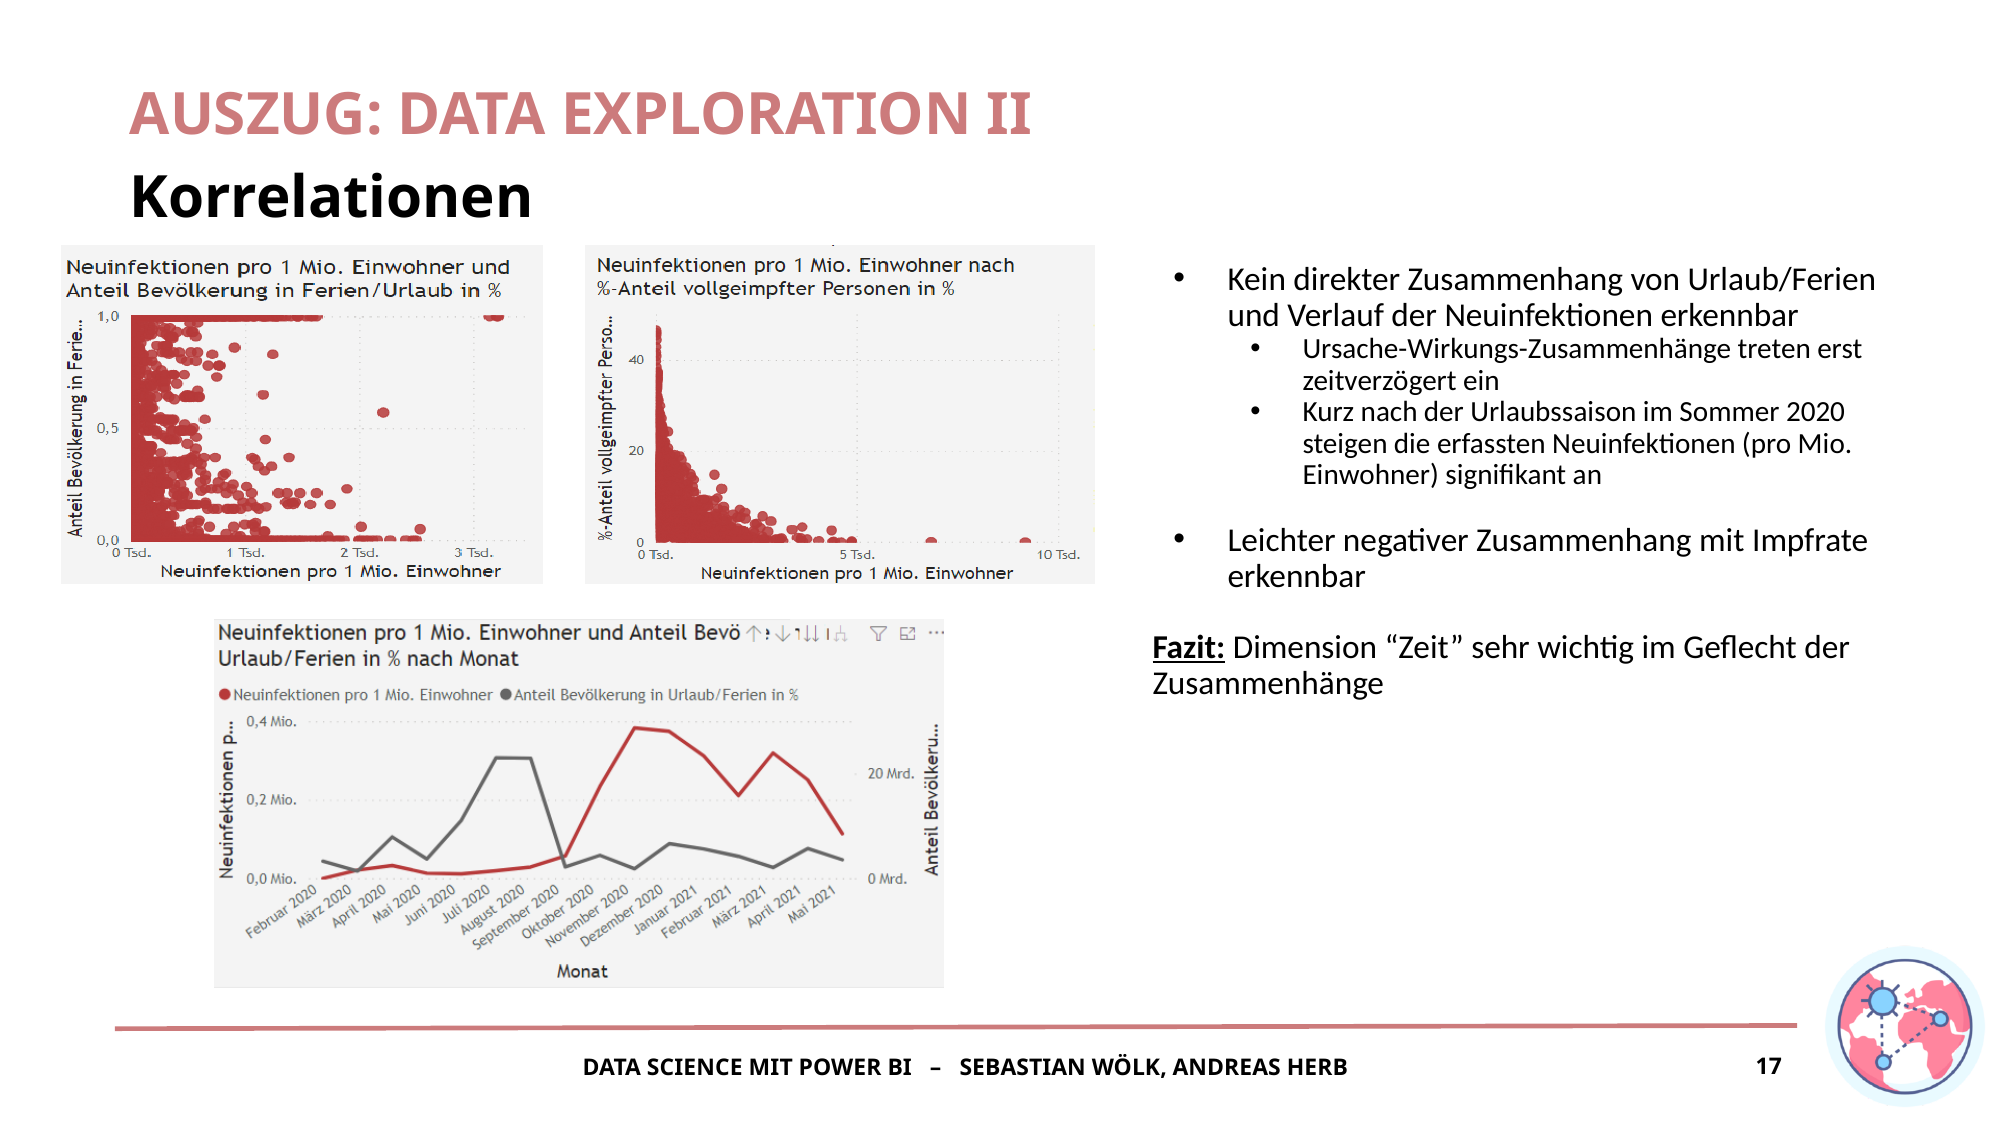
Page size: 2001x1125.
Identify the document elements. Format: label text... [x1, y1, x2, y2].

picture [60, 245, 543, 585]
picture [214, 619, 945, 988]
picture [585, 245, 1095, 585]
list Kein direkter Zusammenhang von Urlaub/Ferien und Verlauf der Neuinfektionen erkennbar Ursache-Wirkungs-Zusammenhänge treten erst zeitverzögert ein Kurz nach der Urlaubssaison im Sommer 2020 steigen die erfassten Neuinfektionen (pro Mio. Einwohner) signifikant an Leichter negativer Zusammenhang mit Impfrate erkennbar Fazit: Dimension “Zeit” sehr wichtig im Geflecht der Zusammenhänge [1137, 254, 1906, 755]
picture [1815, 936, 1993, 1115]
slide_number ‹#› [1643, 1036, 1798, 1097]
list AUSZUG: DATA EXPLORATION II Korrelationen [114, 76, 1568, 166]
